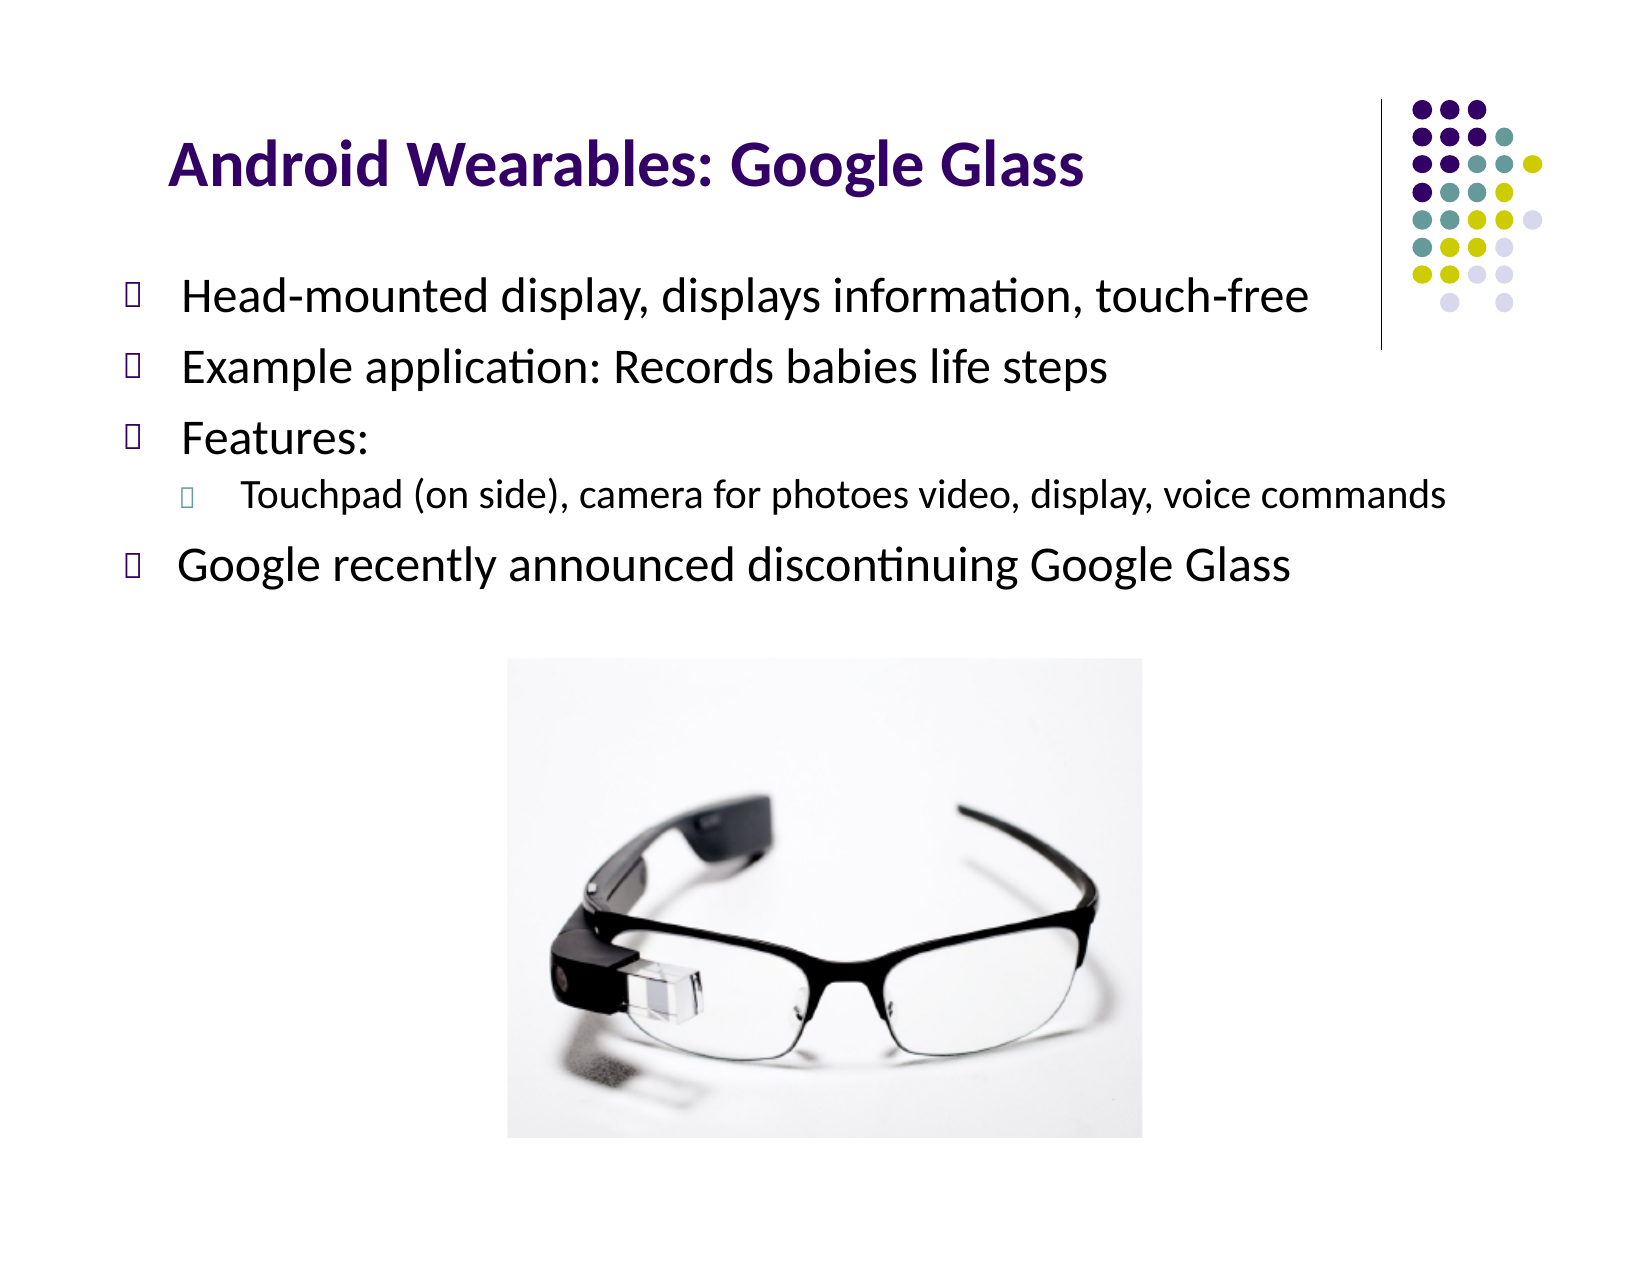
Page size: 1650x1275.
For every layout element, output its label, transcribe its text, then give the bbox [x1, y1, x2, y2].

text_box [1520, 208, 1545, 232]
text_box [1438, 208, 1462, 232]
text_box [1465, 125, 1489, 149]
text_box [1438, 235, 1462, 260]
text_box  [122, 547, 144, 593]
text_box [1438, 180, 1462, 205]
text_box  [178, 483, 197, 522]
text_box [1465, 180, 1489, 205]
text_box [1465, 263, 1489, 286]
text_box [73, 73, 1577, 1202]
text_box [1493, 290, 1516, 315]
text_box [1465, 97, 1489, 122]
text_box [1465, 208, 1489, 232]
text_box Touchpad (on side), camera for photoes video, display, voice commands [240, 477, 1447, 524]
text_box Google recently announced discontinuing Google Glass [177, 541, 1292, 599]
text_box [1493, 153, 1516, 176]
text_box [1438, 97, 1462, 122]
text_box [1410, 153, 1435, 176]
text_box [1493, 235, 1516, 260]
text_box [1493, 125, 1516, 149]
text_box [1438, 290, 1462, 315]
text_box [1493, 208, 1516, 232]
text_box [1410, 263, 1435, 286]
text_box [1520, 153, 1545, 176]
text_box [1410, 208, 1435, 232]
text_box [1410, 97, 1435, 122]
text_box [1410, 180, 1435, 205]
text_box [1465, 153, 1489, 176]
text_box Android Wearables: Google Glass Head‐mounted display, displays information, touch‐free Example application: Records babies life steps Features: [168, 135, 1311, 473]
text_box    [122, 277, 144, 464]
text_box [1438, 263, 1462, 286]
text_box [1465, 235, 1489, 260]
text_box [1493, 180, 1516, 205]
text_box [1438, 125, 1462, 149]
text_box [1410, 125, 1435, 149]
picture [506, 657, 1144, 1138]
text_box [1438, 153, 1462, 176]
text_box [1493, 263, 1516, 286]
text_box [1410, 235, 1435, 260]
